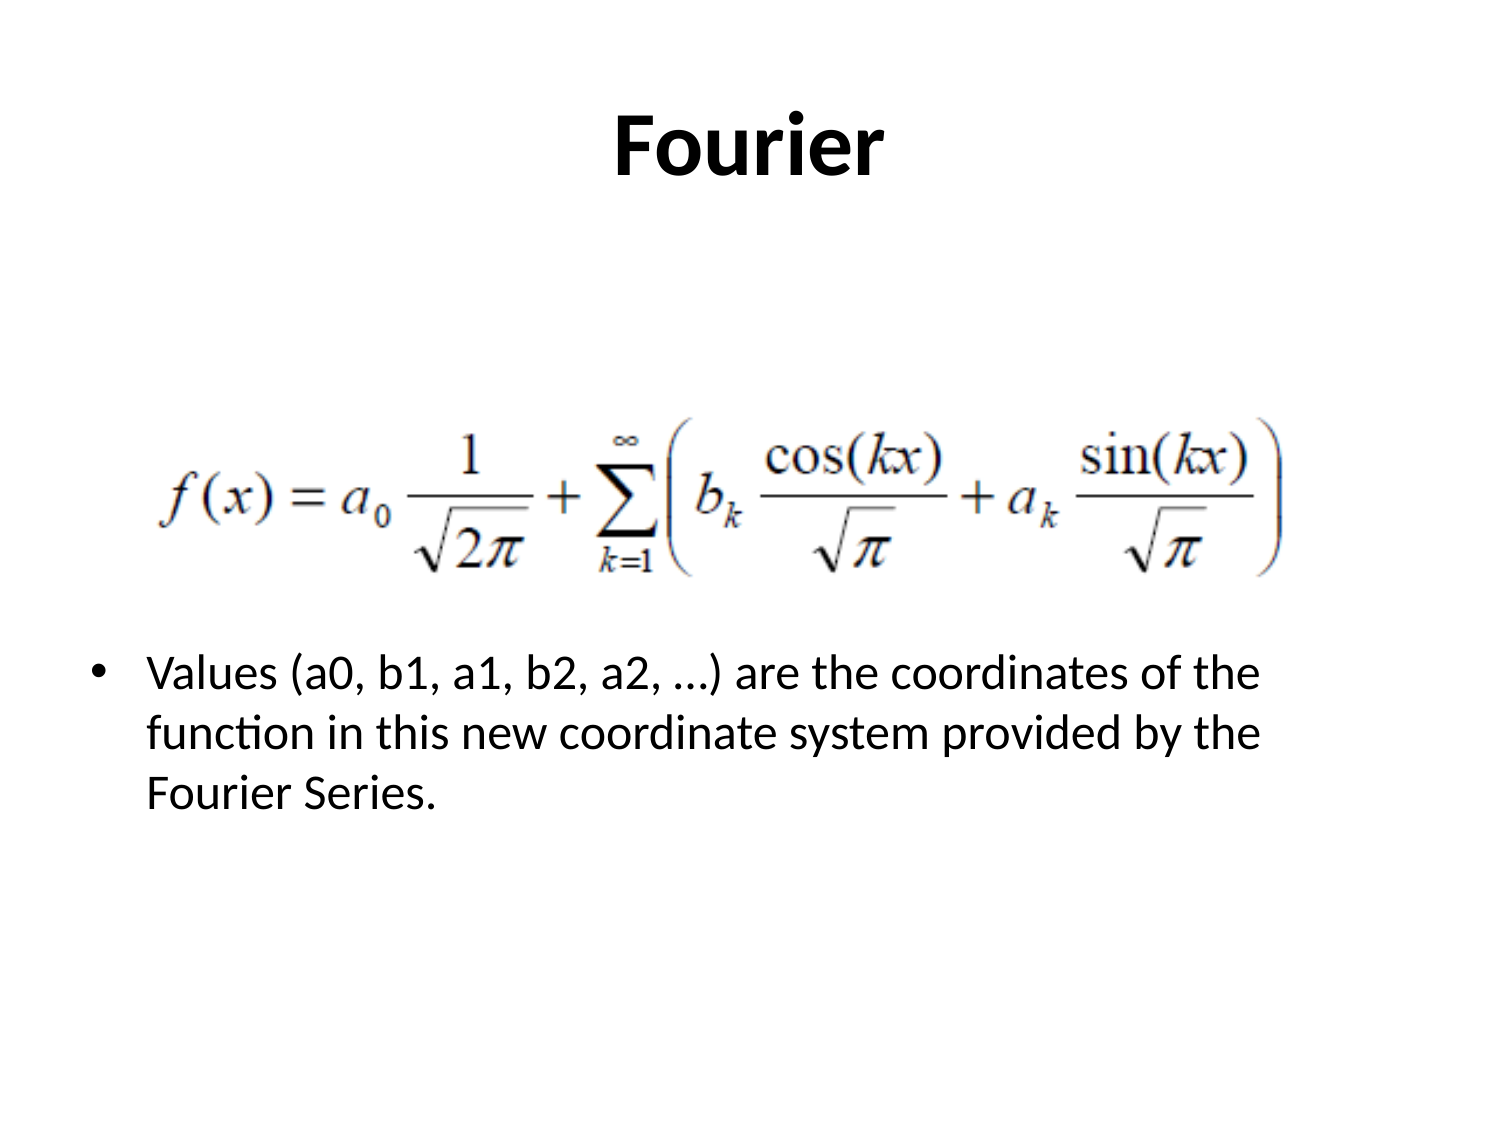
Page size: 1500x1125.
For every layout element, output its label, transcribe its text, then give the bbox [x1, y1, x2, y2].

title Fourier [75, 45, 1425, 233]
picture [117, 362, 1397, 651]
list Values (a0, b1, a1, b2, a2, …) are the coordinates of the function in this new coordinate system provided by the Fourier Series. [75, 262, 1425, 1005]
